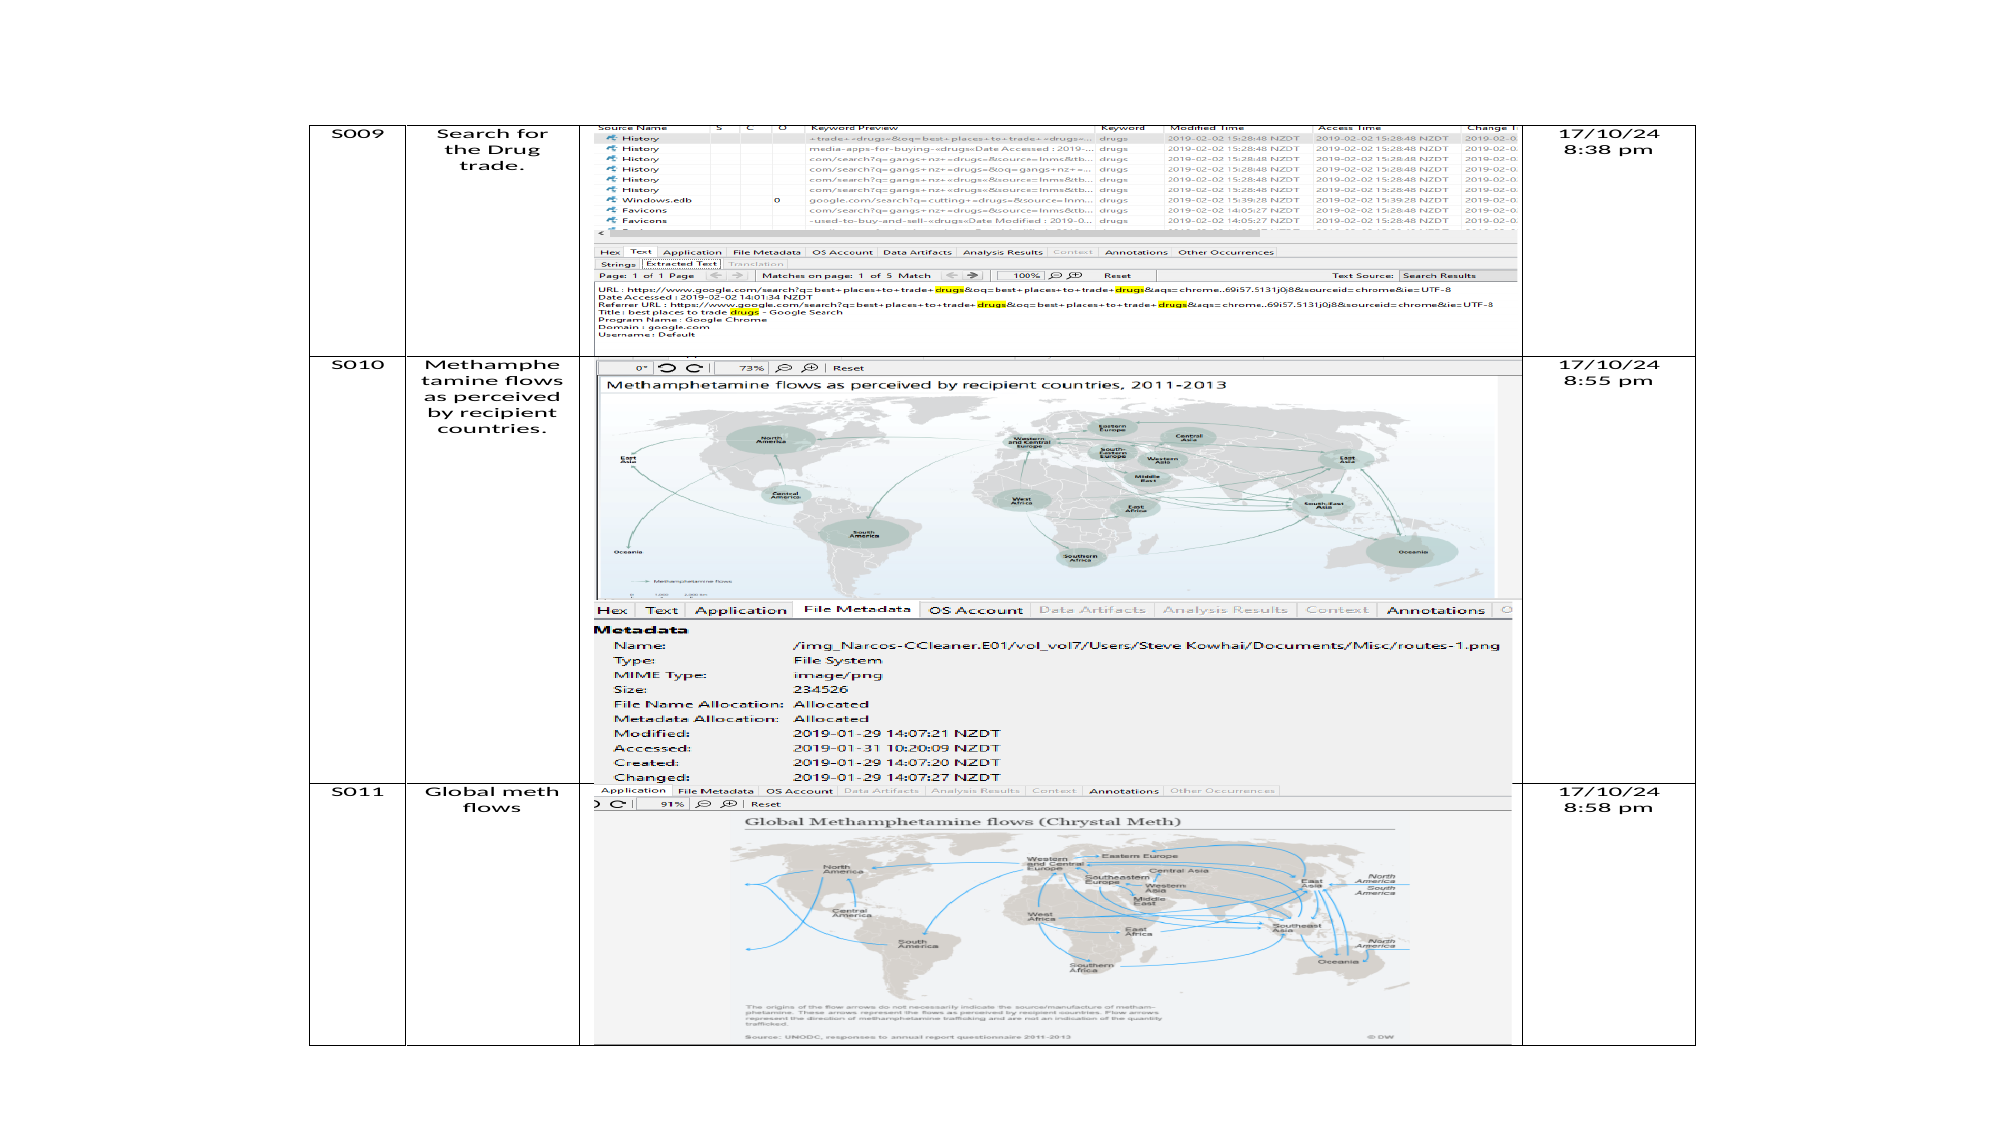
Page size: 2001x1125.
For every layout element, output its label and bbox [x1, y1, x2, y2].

text_box [191, 41, 1732, 1048]
